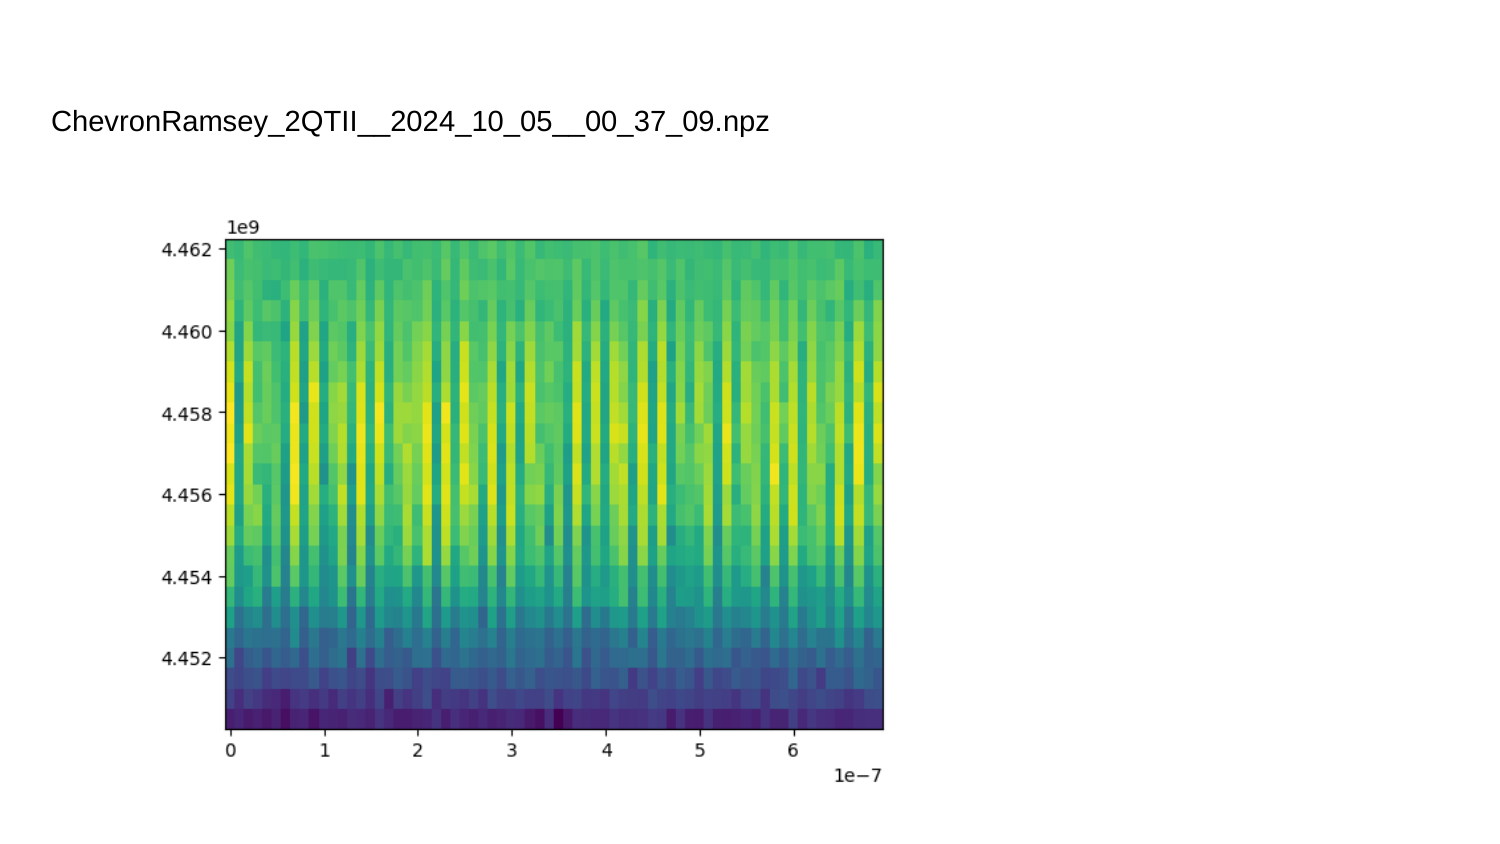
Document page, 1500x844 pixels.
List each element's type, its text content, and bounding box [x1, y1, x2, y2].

picture [147, 206, 897, 798]
text_box ChevronRamsey_2QTII__2024_10_05__00_37_09.npz [51, 72, 1449, 167]
text_box [51, 189, 1449, 750]
